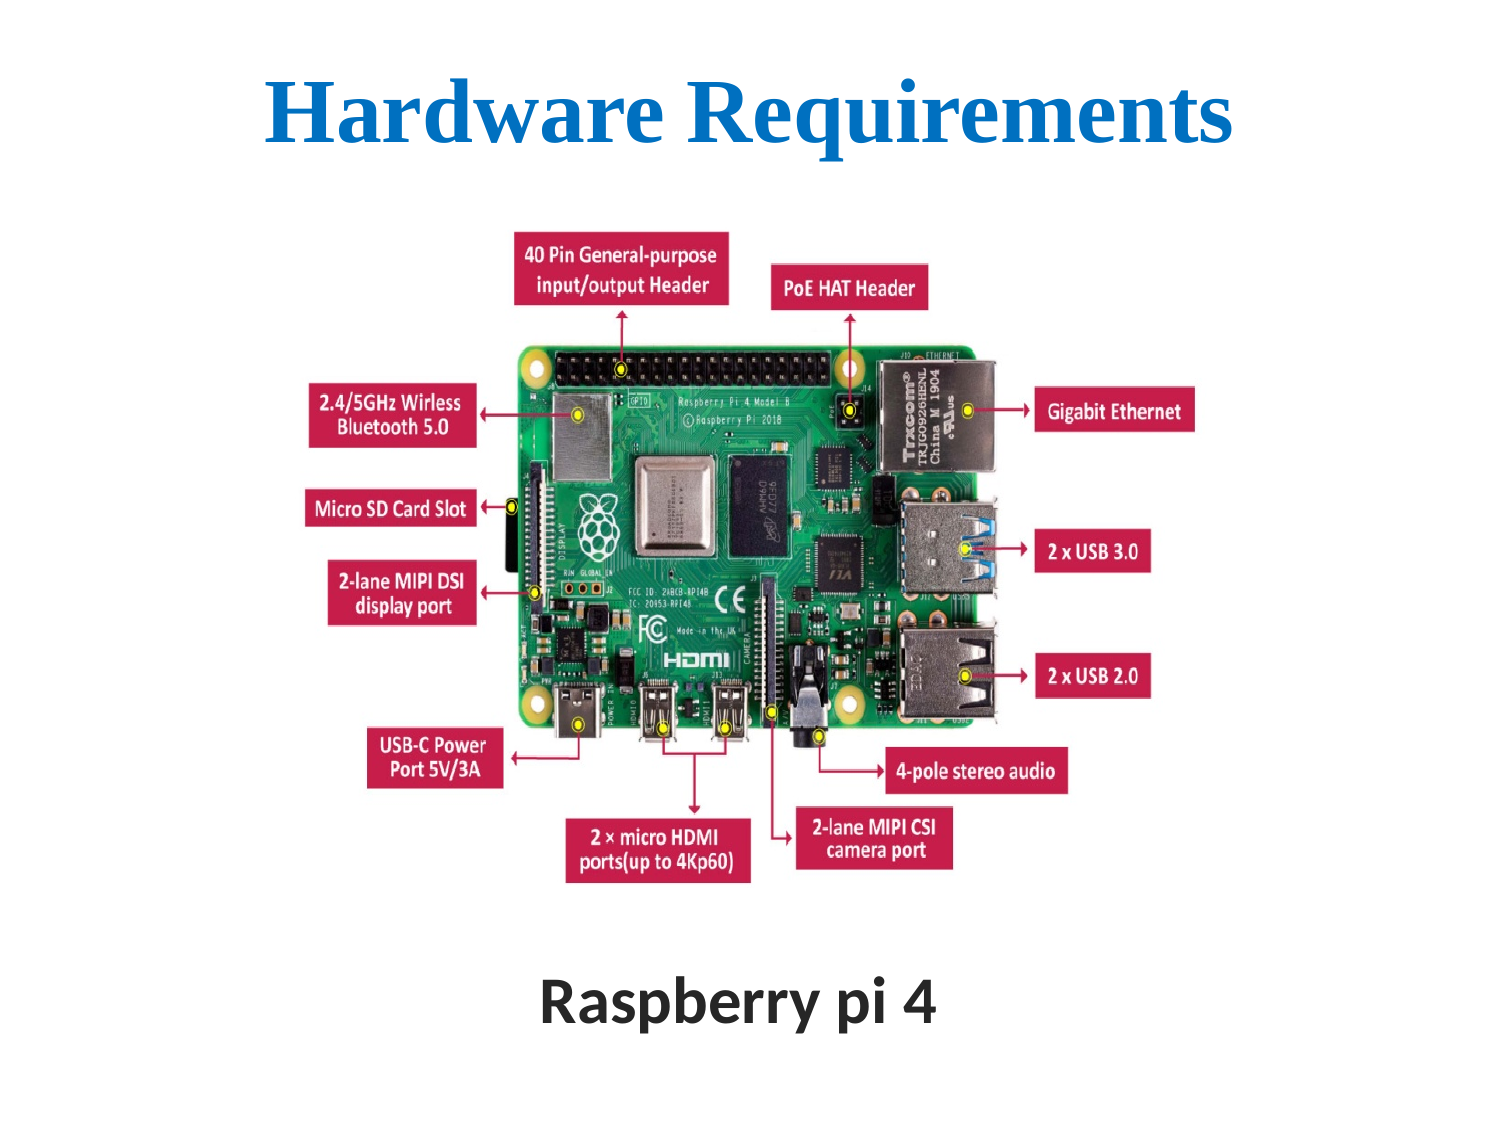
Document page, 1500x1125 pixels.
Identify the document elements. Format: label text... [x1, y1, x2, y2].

title Hardware Requirements [75, 12, 1425, 200]
text_box Raspberry pi 4 [524, 949, 975, 1045]
picture [293, 224, 1207, 888]
